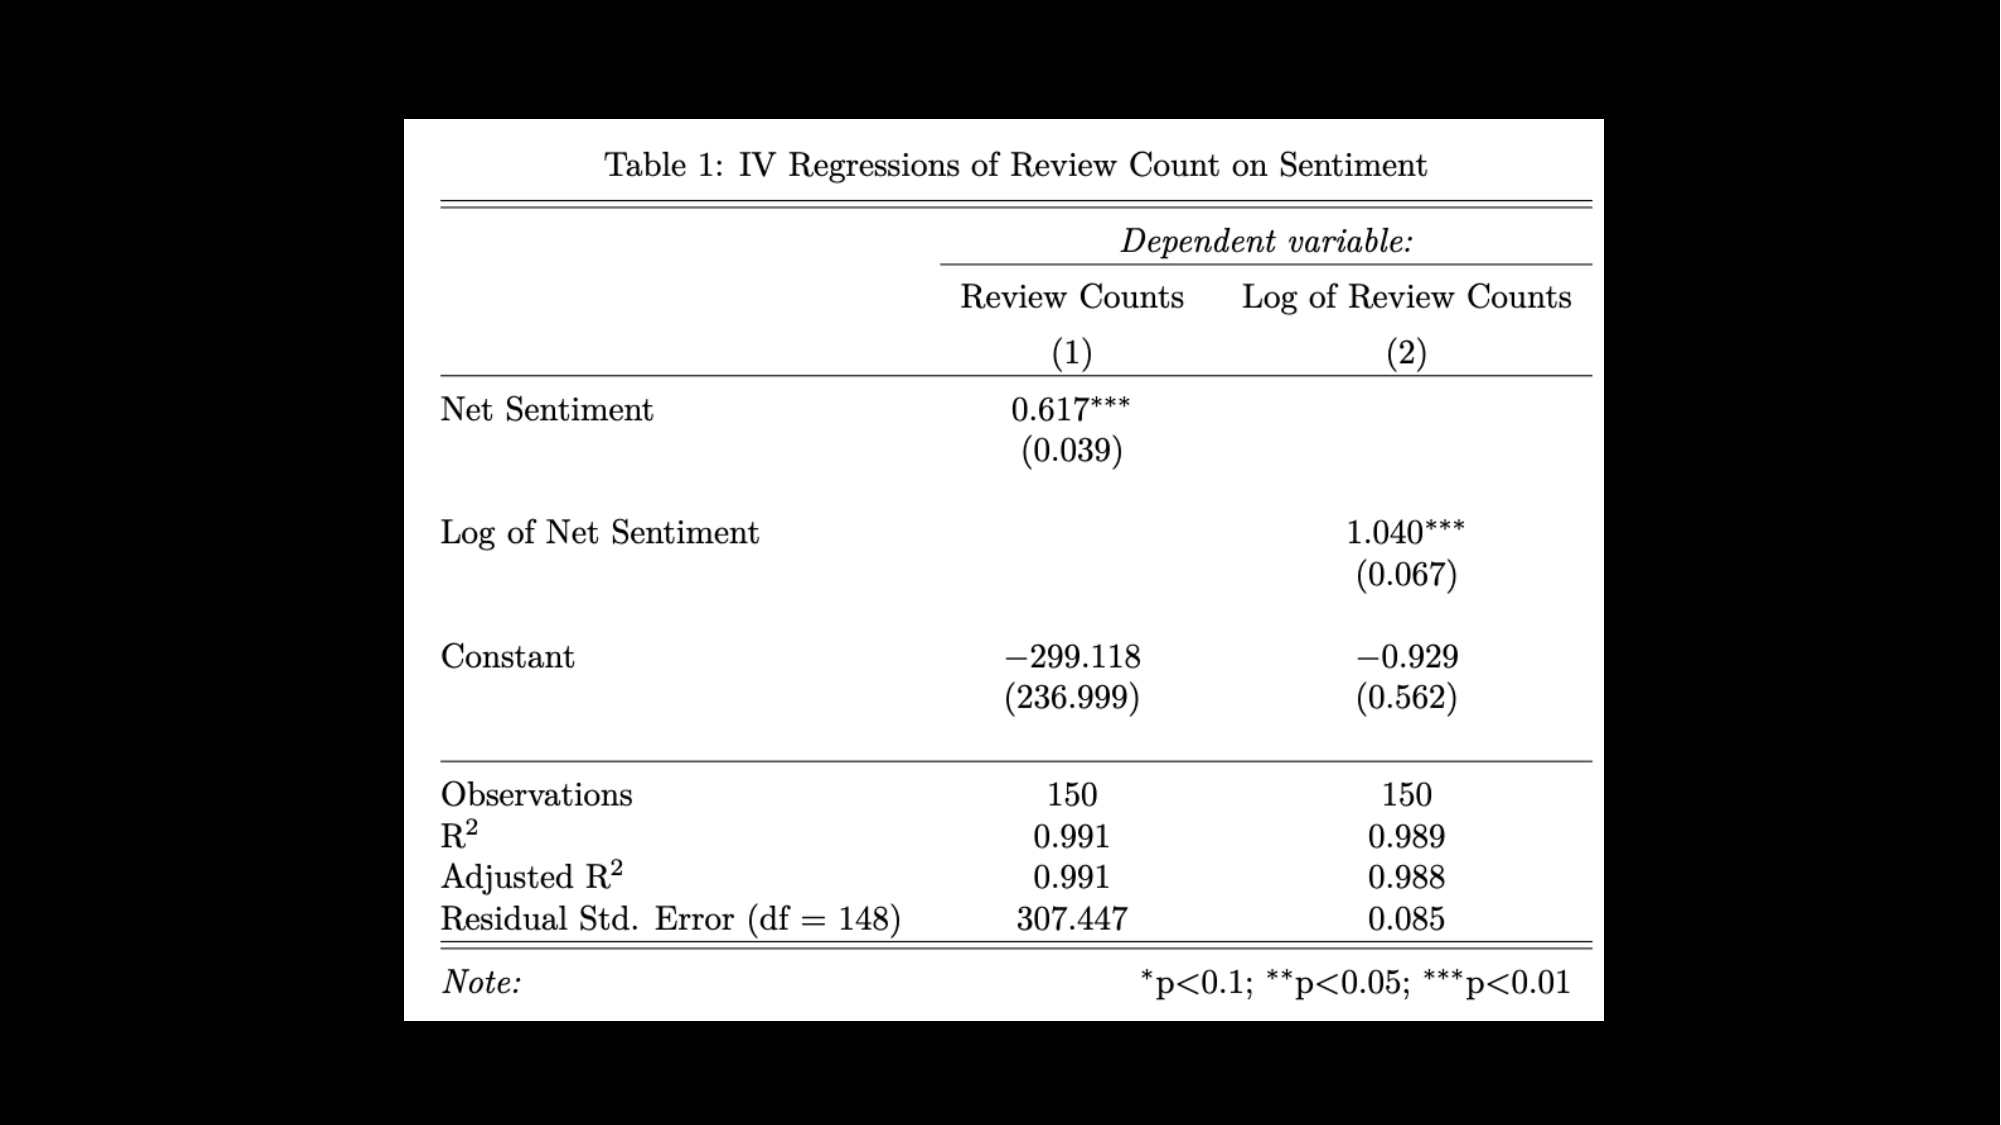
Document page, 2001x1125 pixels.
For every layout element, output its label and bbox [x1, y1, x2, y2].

picture [403, 119, 1604, 1021]
